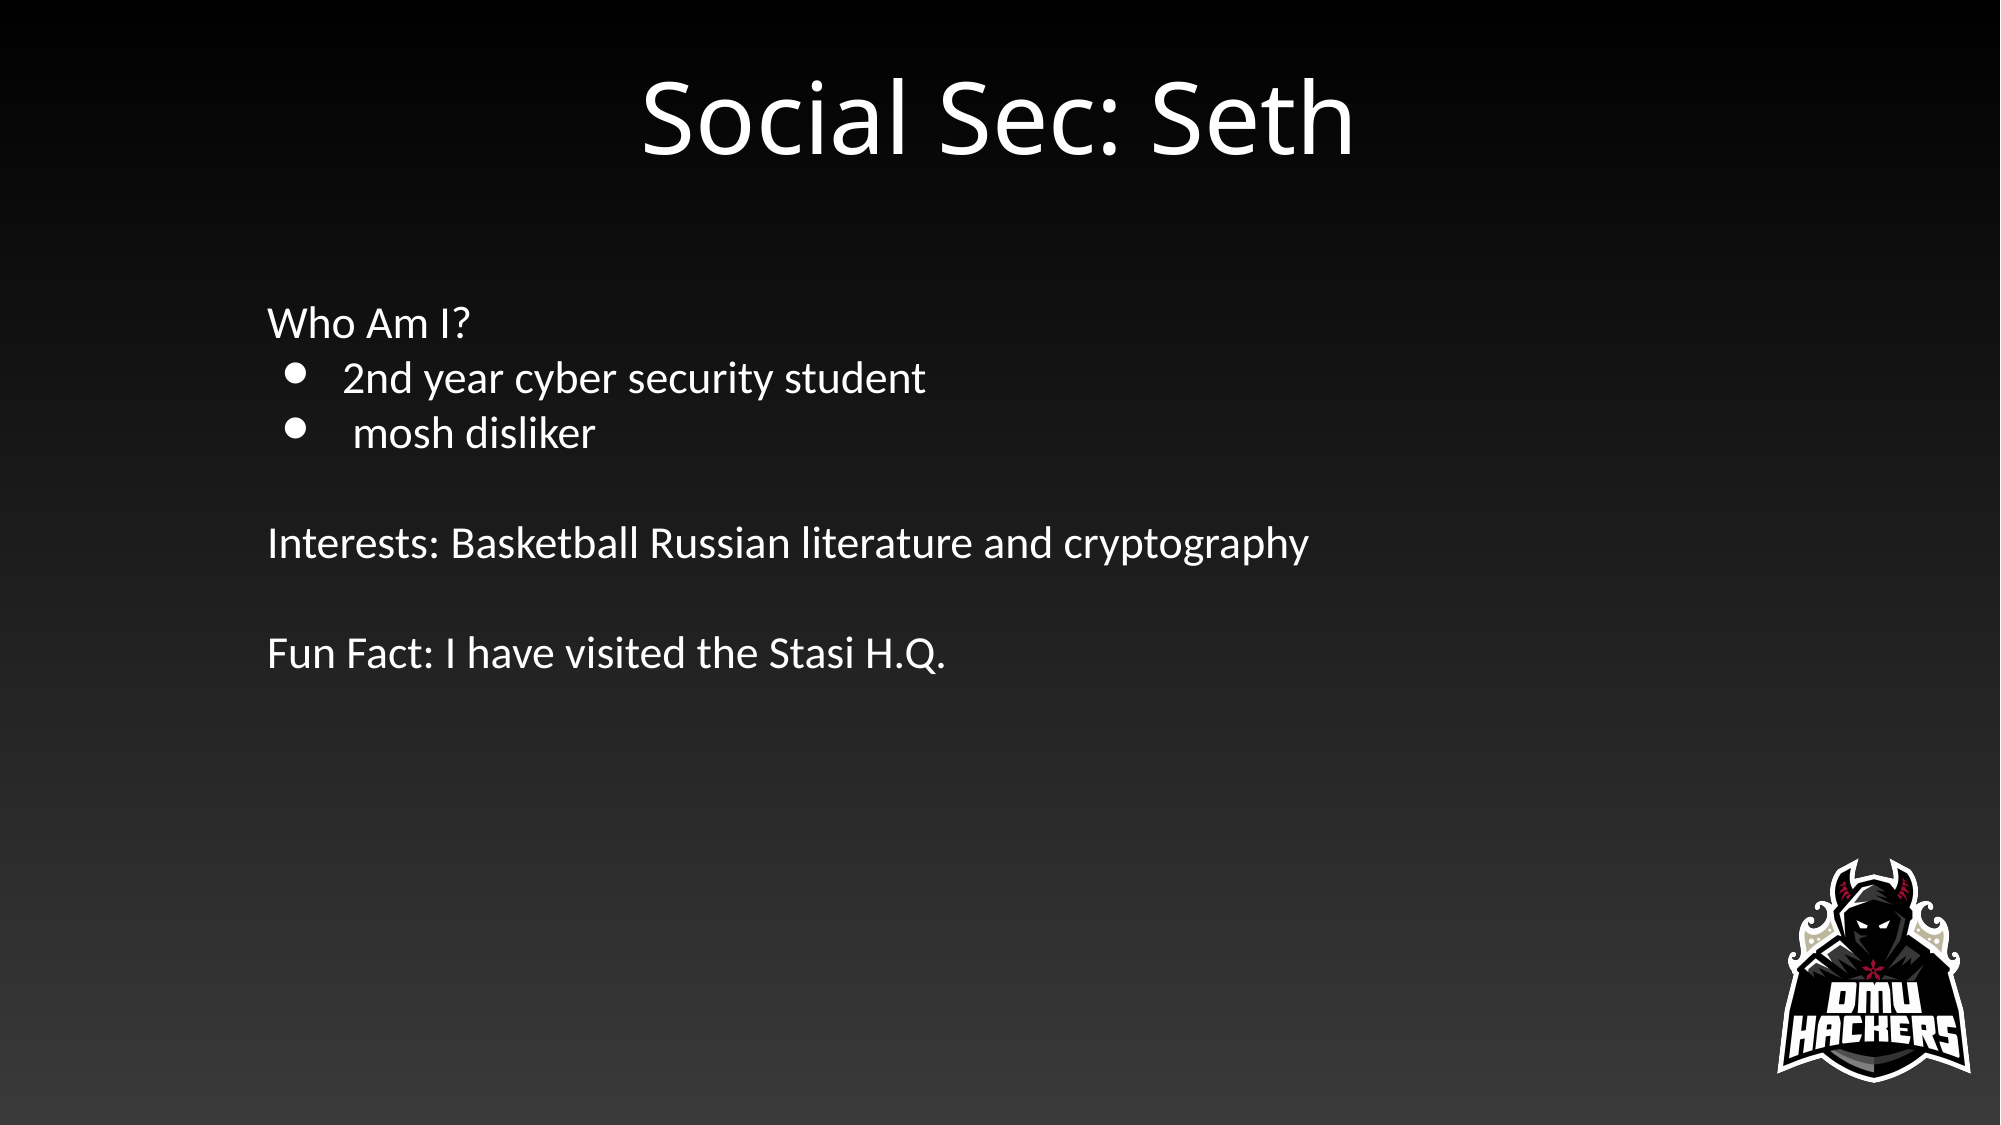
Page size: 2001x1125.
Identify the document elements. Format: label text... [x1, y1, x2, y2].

text_box Social Sec: Seth [31, 23, 1969, 206]
picture [1777, 858, 1971, 1083]
text_box Who Am I? 2nd year cyber security student mosh disliker Interests: Basketball Russian literature and cryptography Fun Fact: I have visited the Stasi H.Q. [251, 277, 1748, 693]
